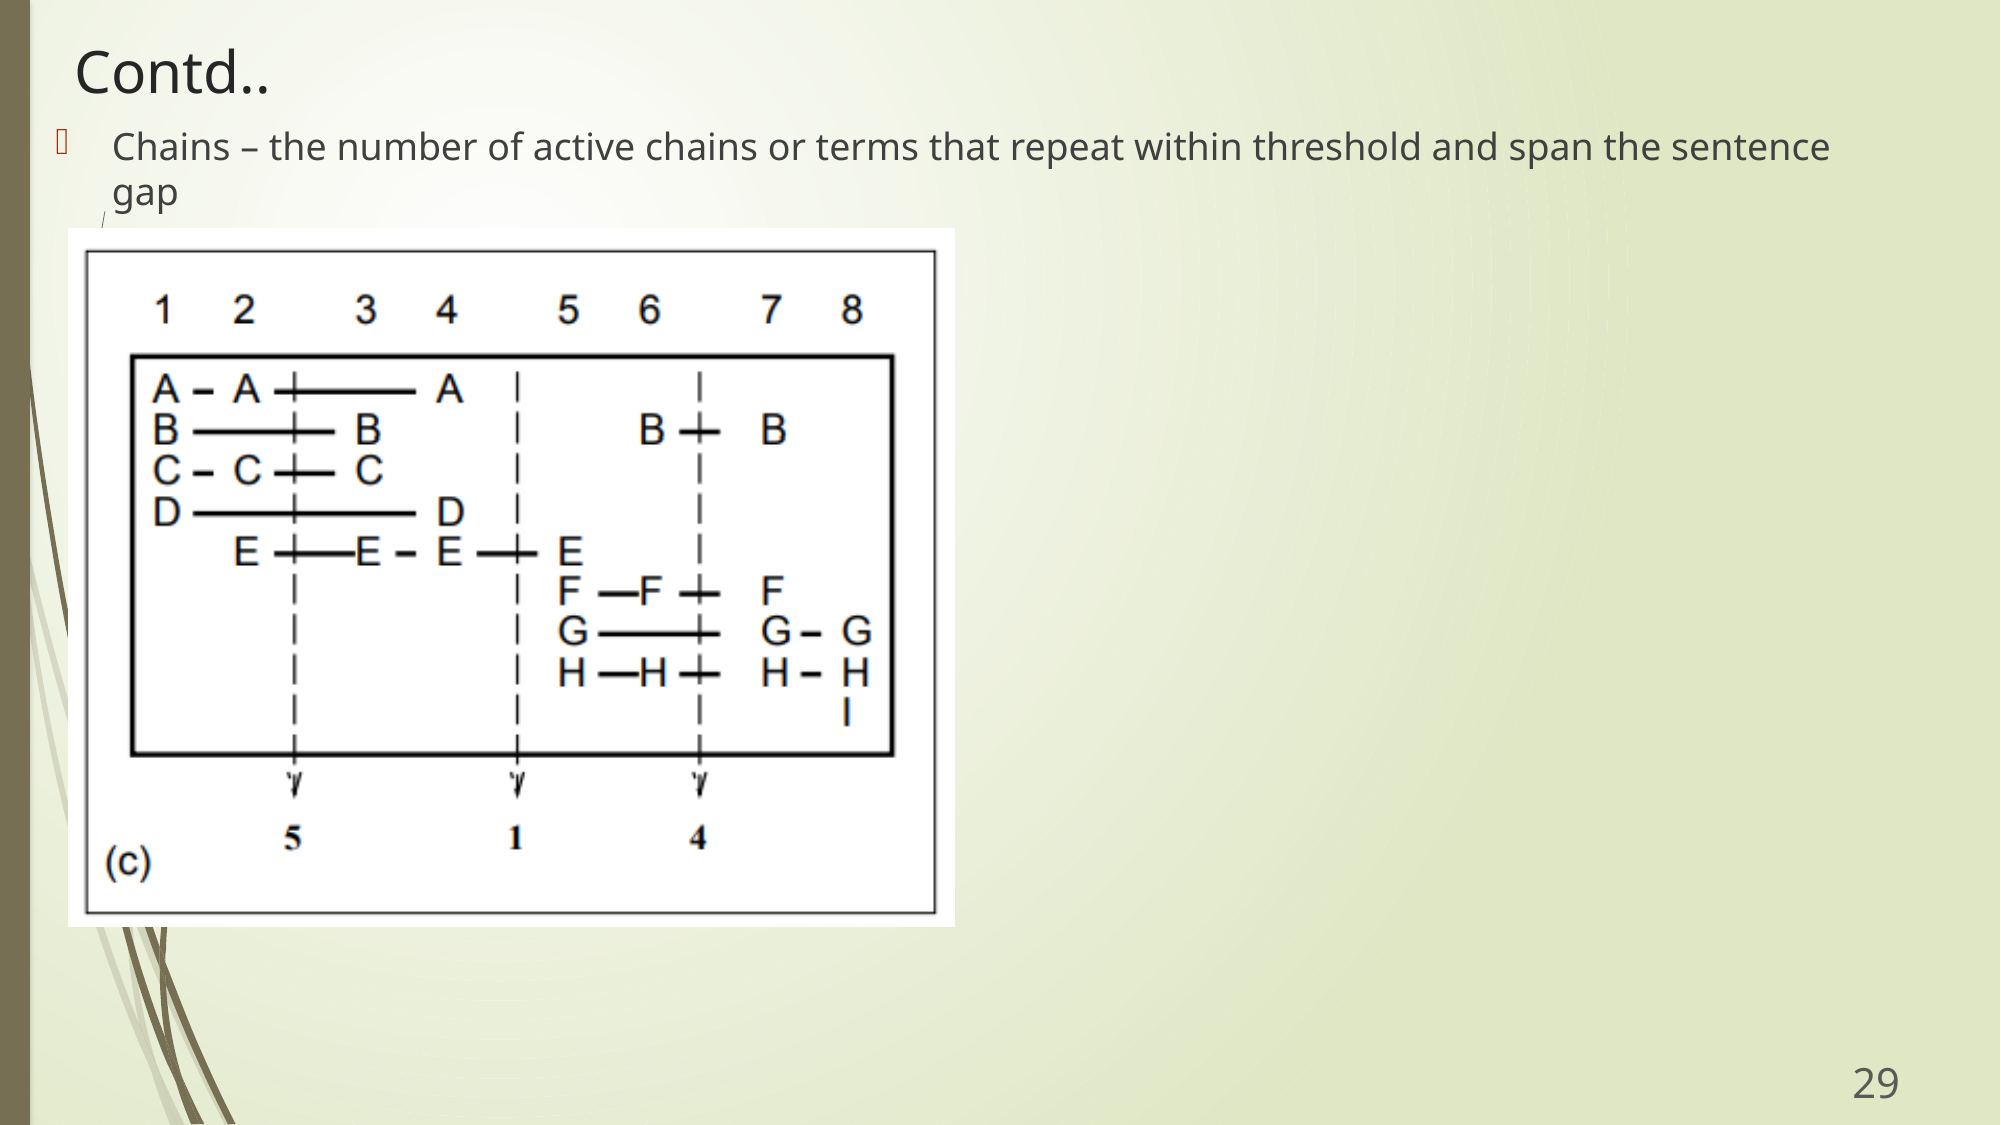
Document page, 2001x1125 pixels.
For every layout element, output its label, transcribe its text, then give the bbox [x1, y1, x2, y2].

title Contd.. [59, 27, 1889, 114]
picture [68, 228, 955, 927]
list Chains – the number of active chains or terms that repeat within threshold and span the sentence gap [40, 115, 1868, 856]
slide_number 29 [1812, 1071, 1916, 1101]
